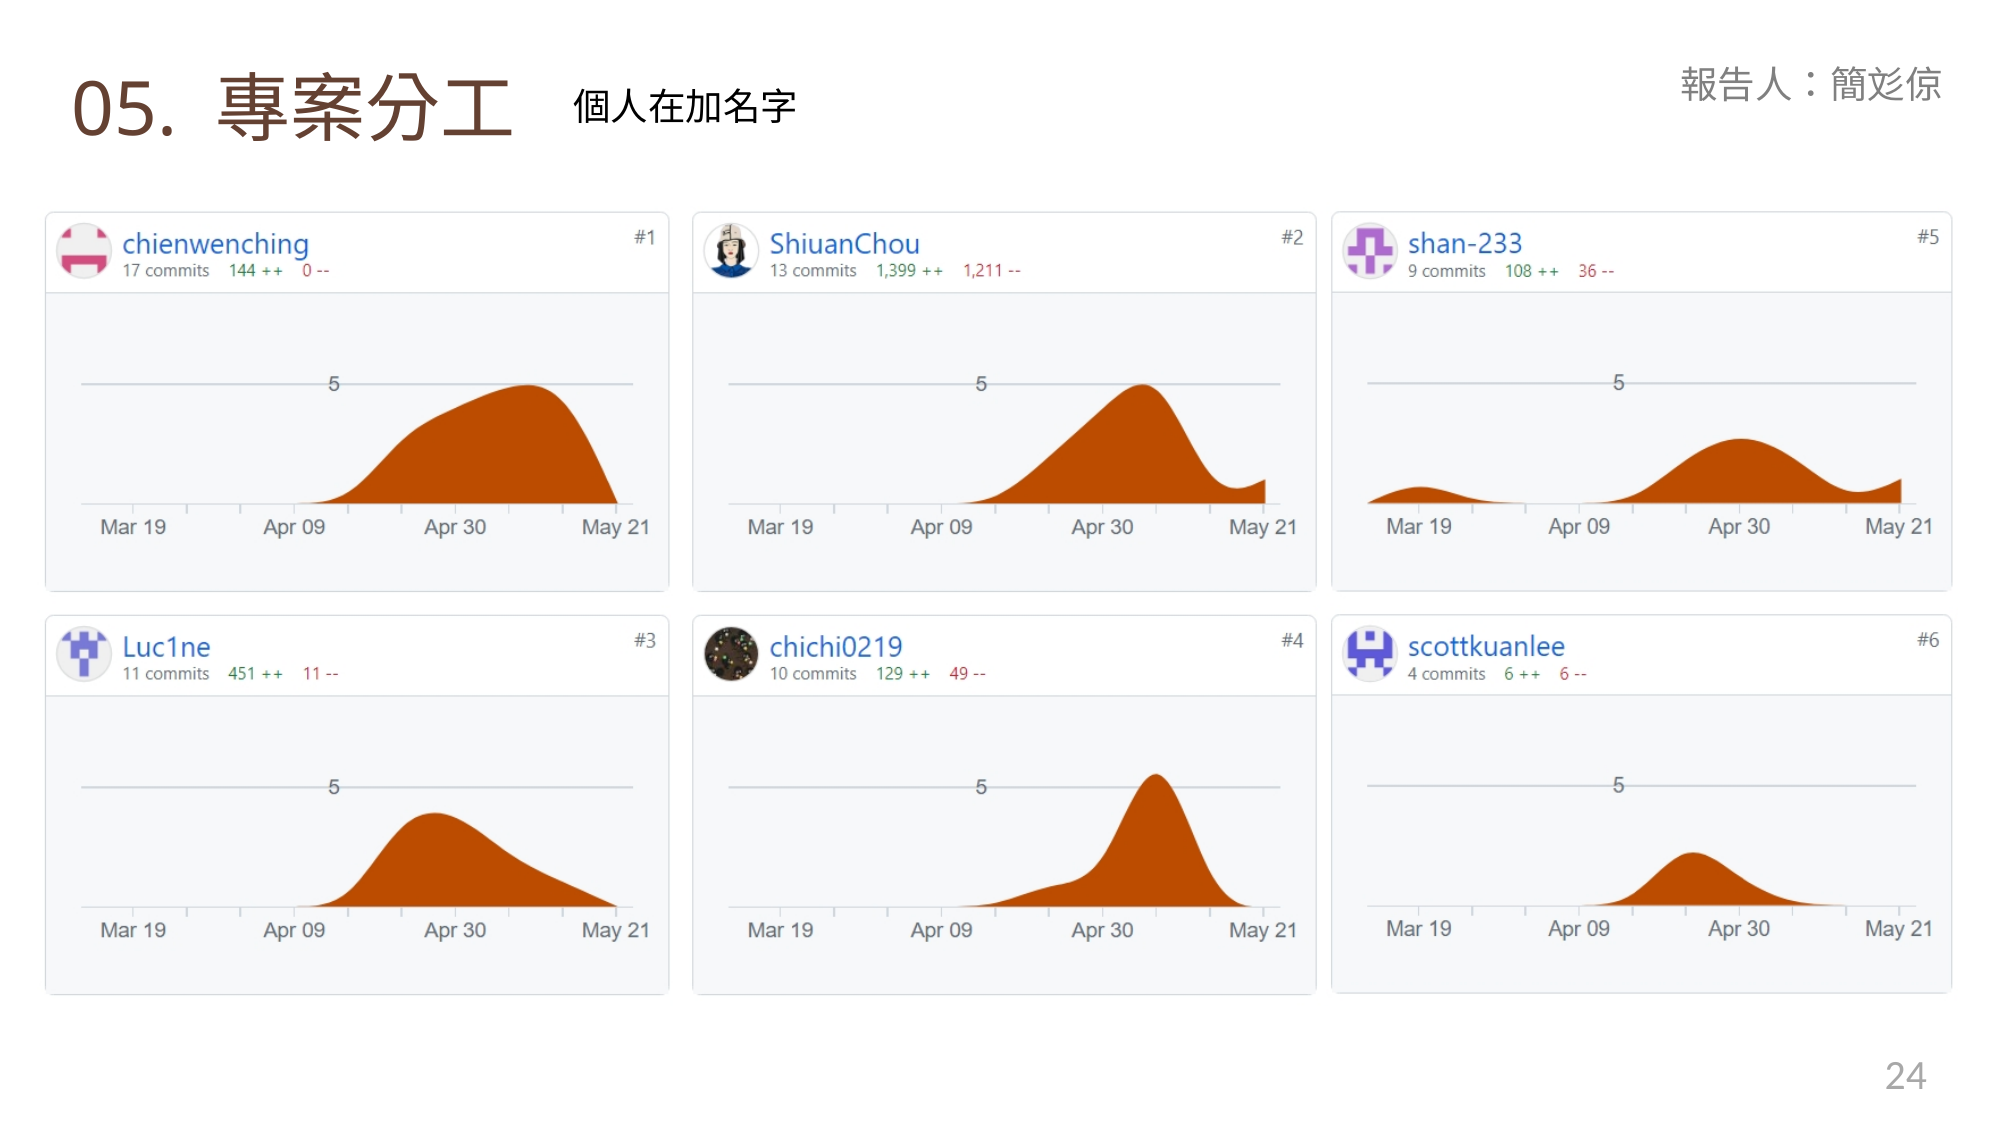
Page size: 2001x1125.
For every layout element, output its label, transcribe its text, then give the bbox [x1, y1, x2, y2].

text_box 個人在加名字 [558, 75, 814, 135]
text_box 報告人：簡彣倞 [1665, 53, 1958, 114]
slide_number 24 [1492, 1042, 1942, 1103]
text_box 05. 專案分工 [56, 53, 530, 159]
picture [37, 200, 1960, 1016]
